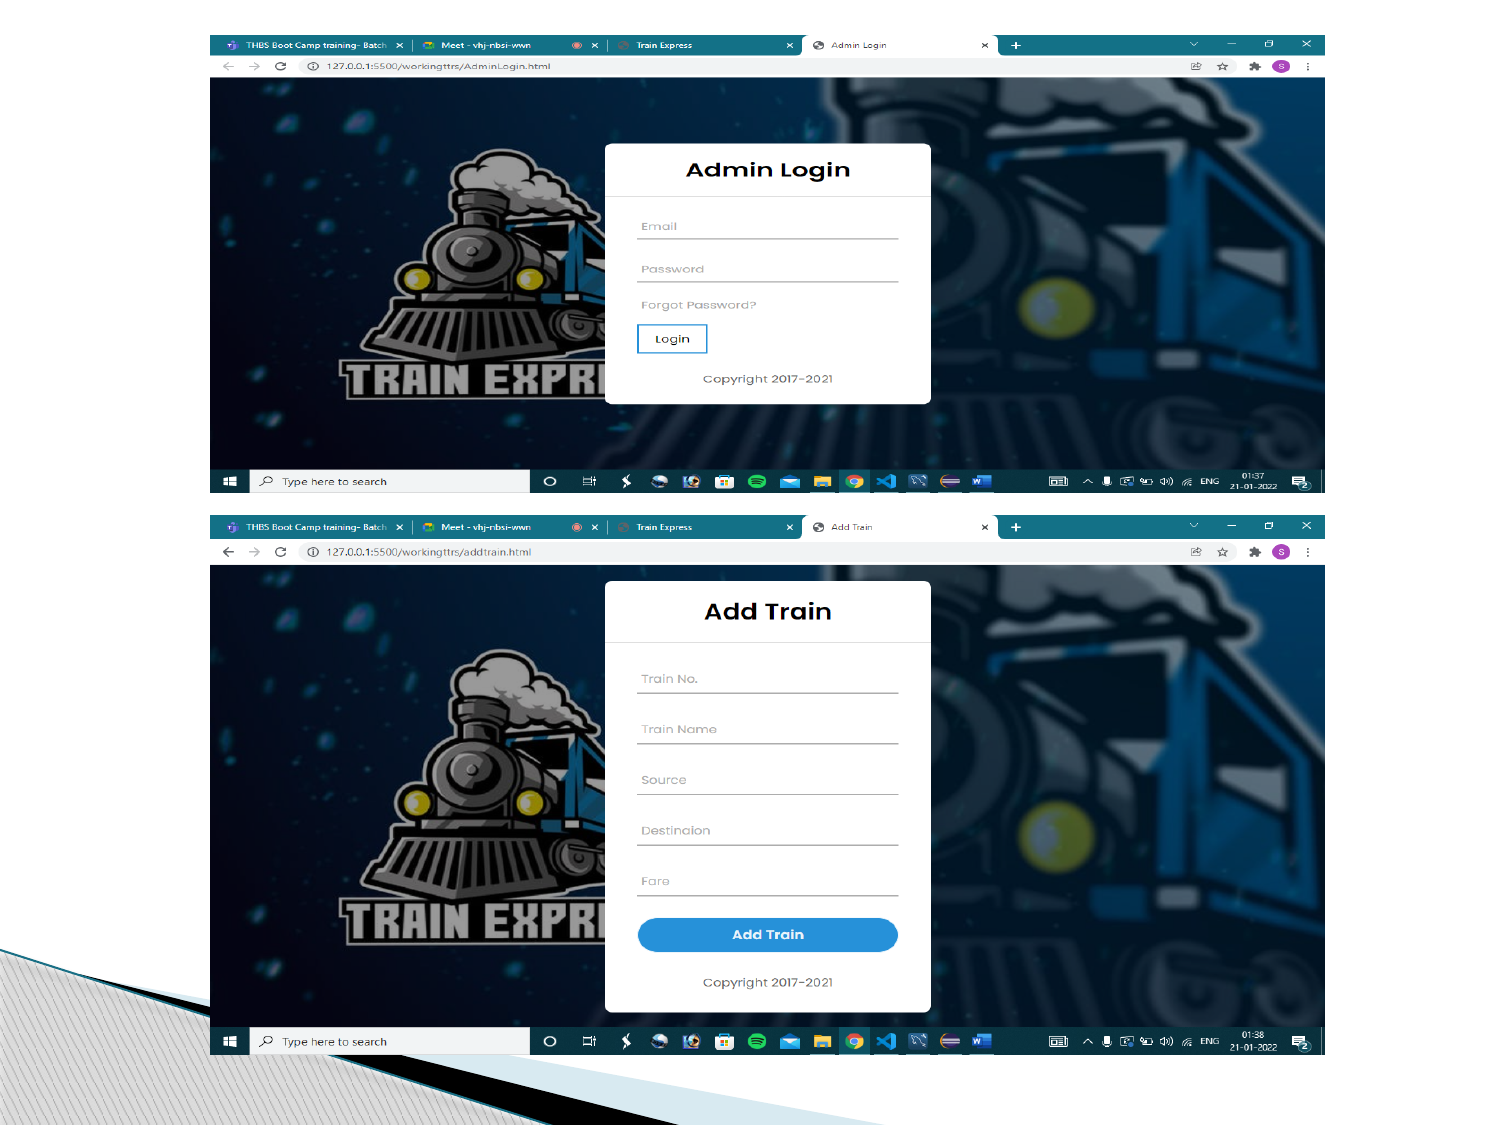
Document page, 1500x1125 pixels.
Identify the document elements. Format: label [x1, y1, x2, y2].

picture [210, 34, 1325, 493]
picture [210, 515, 1325, 1055]
